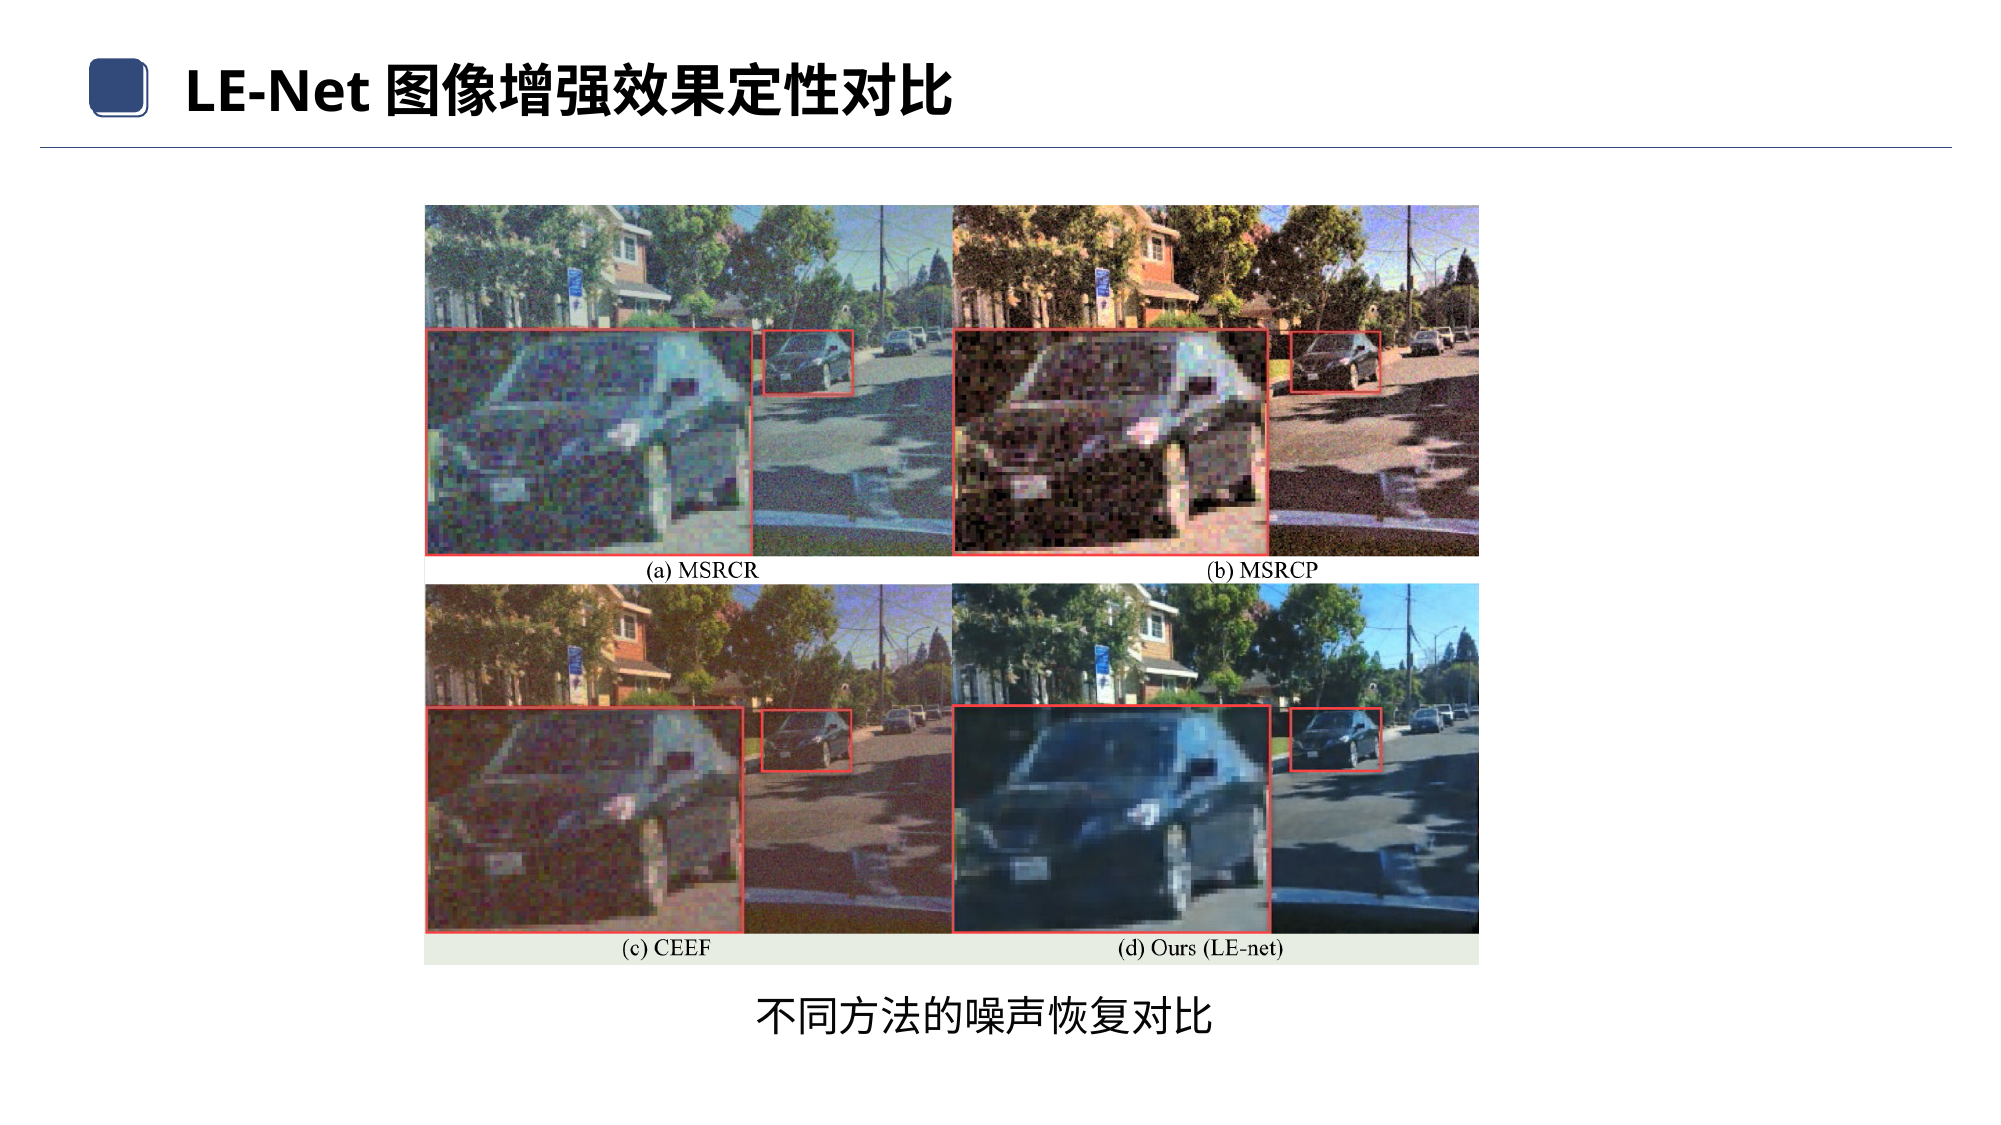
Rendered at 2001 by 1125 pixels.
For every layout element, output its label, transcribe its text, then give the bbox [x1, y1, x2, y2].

list LE-Net图像增强效果定性对比 [168, 55, 1038, 133]
picture [424, 205, 1479, 965]
text_box 不同方法的噪声恢复对比 [740, 982, 1315, 1092]
